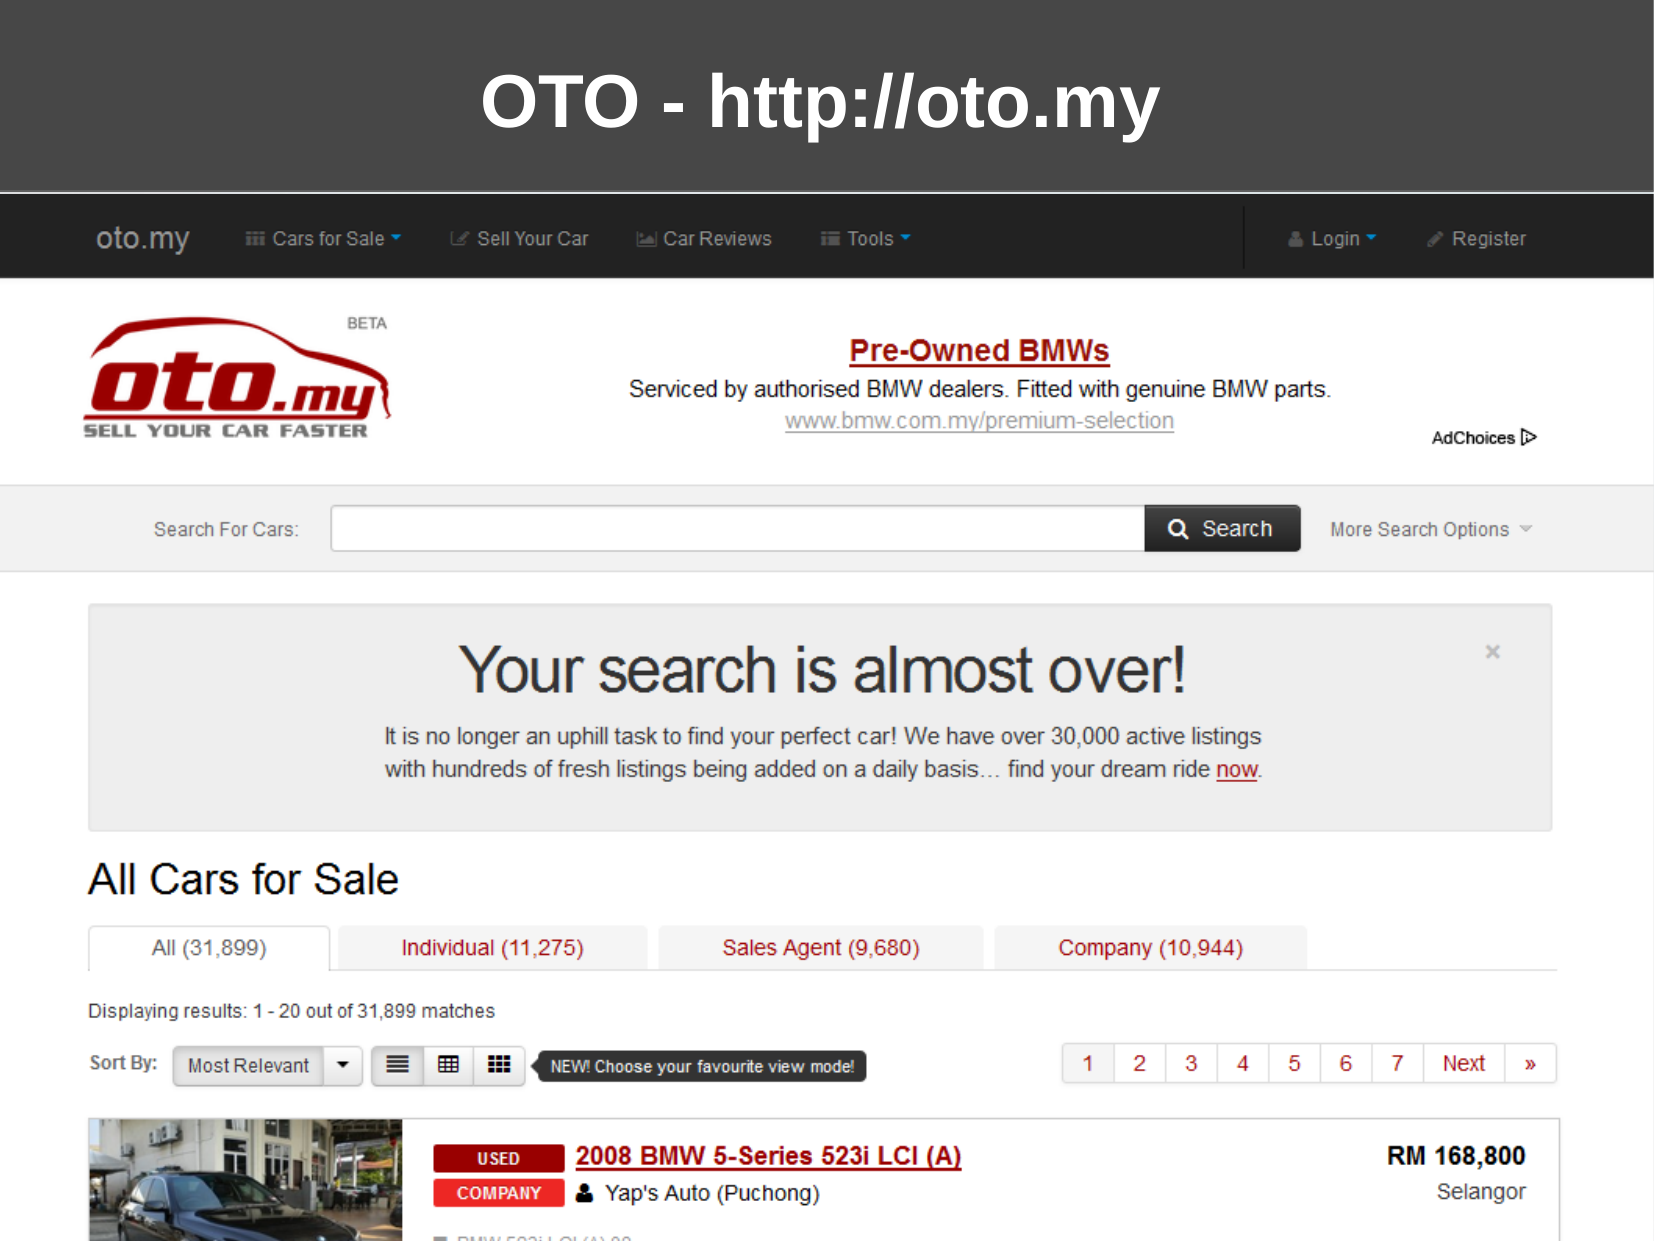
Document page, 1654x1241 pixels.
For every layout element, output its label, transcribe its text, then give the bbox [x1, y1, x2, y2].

text_box [0, 0, 1654, 192]
picture [0, 192, 1654, 1241]
text_box OTO - http://oto.my [23, 53, 1619, 152]
